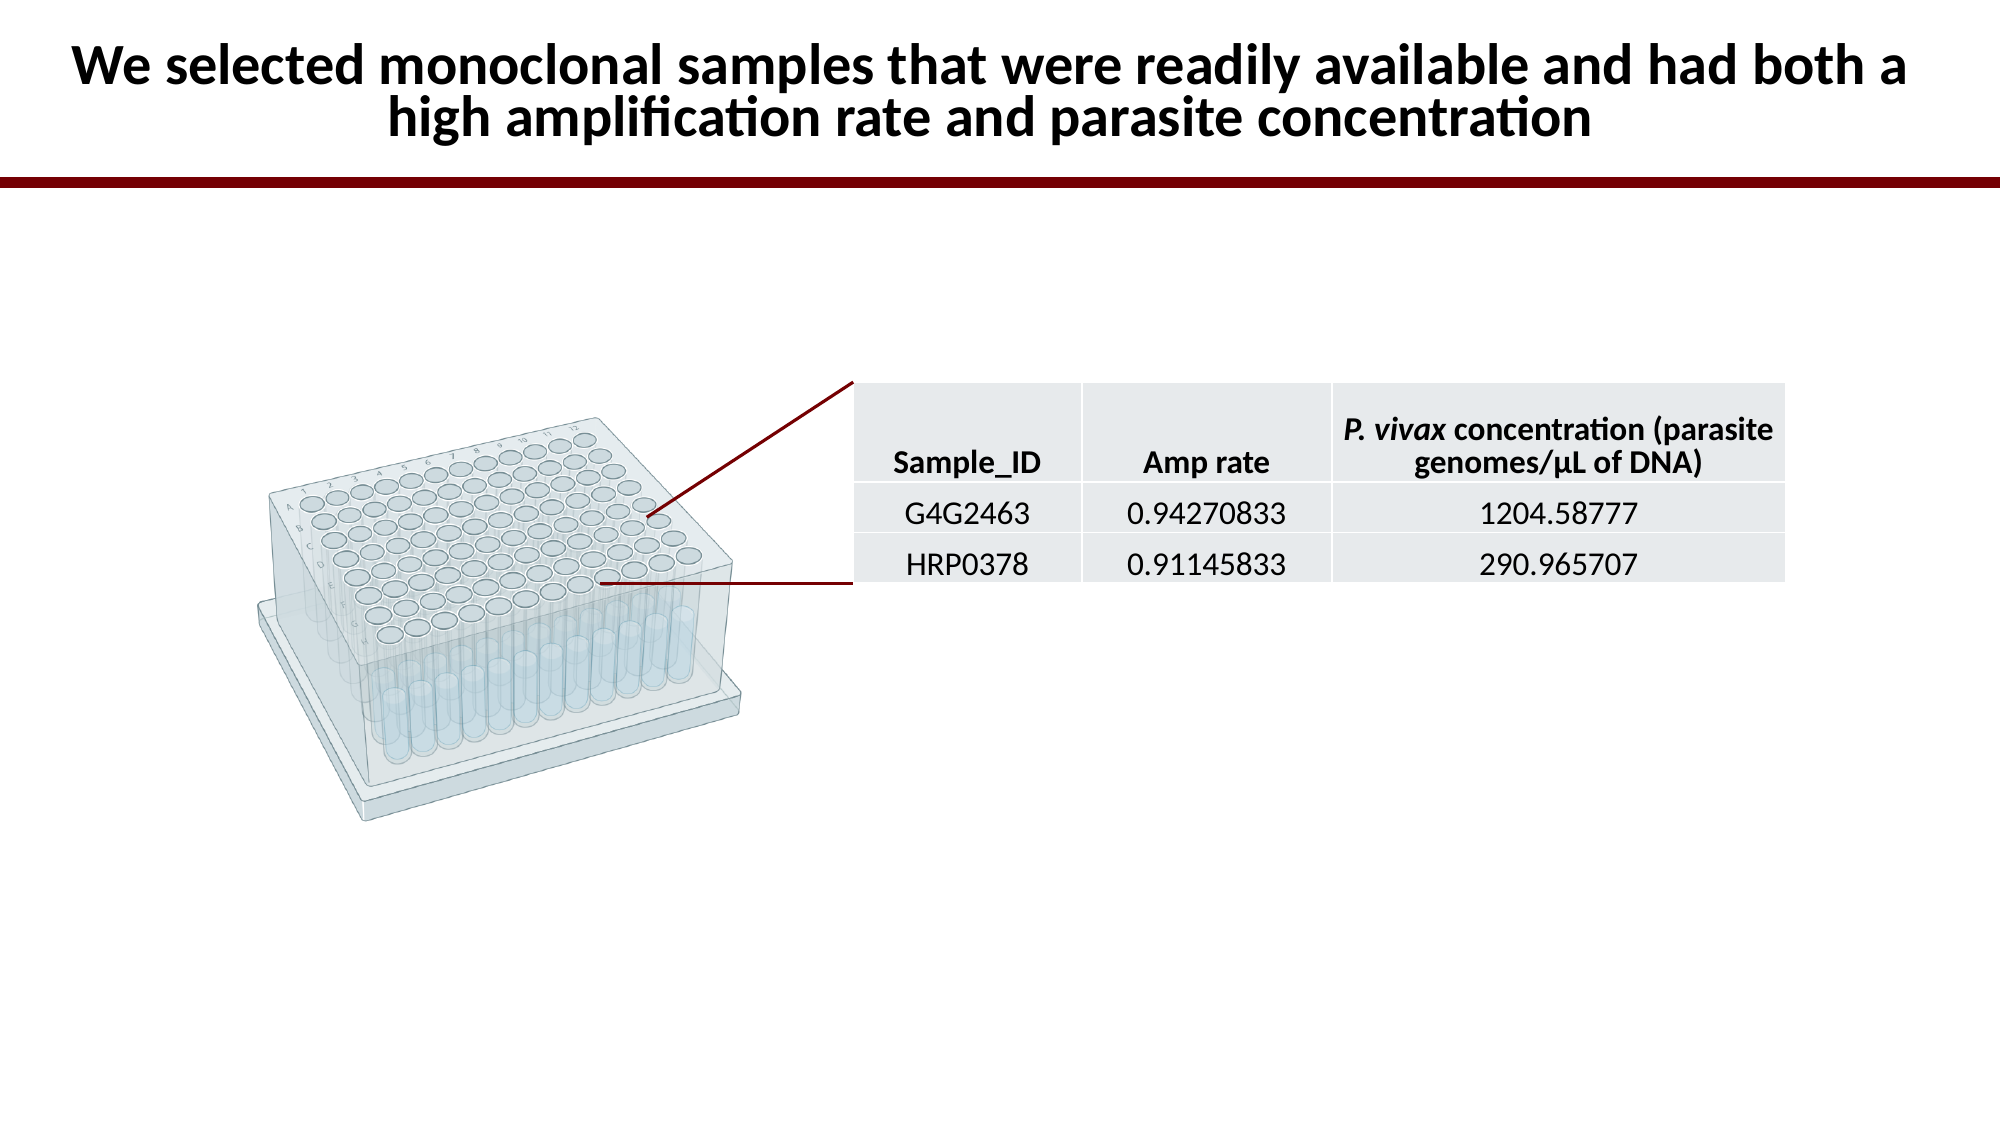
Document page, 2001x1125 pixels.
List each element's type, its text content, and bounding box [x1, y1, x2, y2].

table_cell 0.91145833 [1083, 533, 1331, 582]
table_cell 290.965707 [1333, 533, 1785, 582]
table_header Sample_ID [854, 383, 1081, 481]
table_cell 1204.58777 [1333, 483, 1785, 532]
table_cell HRP0378 [854, 533, 1081, 582]
table_cell 0.94270833 [1083, 483, 1331, 532]
table_header P. vivax concentration (parasite genomes/µL of DNA) [1333, 383, 1785, 481]
text_box [0, 177, 2000, 188]
title We selected monoclonal samples that were readily available and had both a high amplification rate and parasite concentration [42, 17, 1938, 172]
table_header Amp rate [1083, 383, 1331, 481]
table_cell G4G2463 [854, 483, 1081, 532]
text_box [646, 381, 854, 518]
picture [213, 350, 776, 843]
